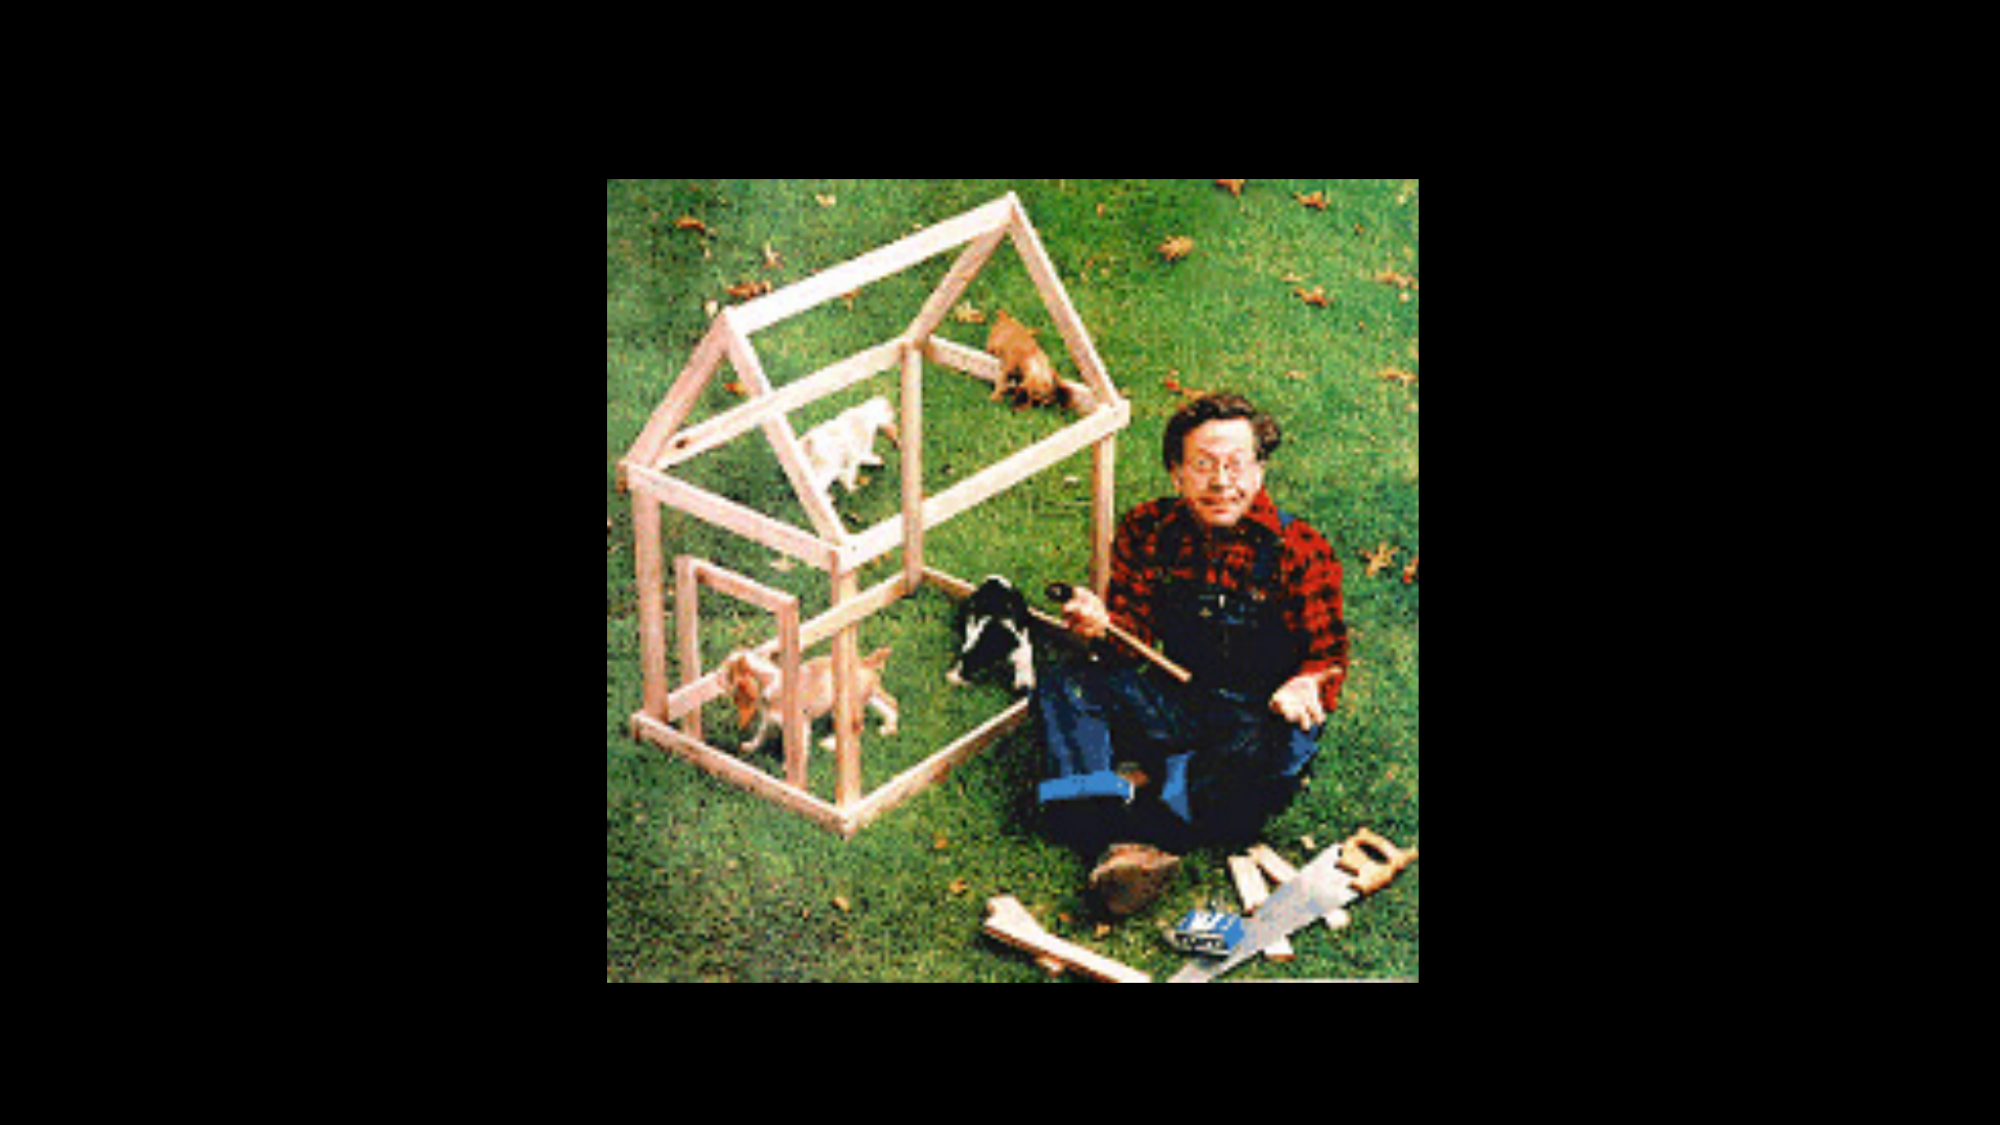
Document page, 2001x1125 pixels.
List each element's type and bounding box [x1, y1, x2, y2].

list [605, 178, 1419, 983]
